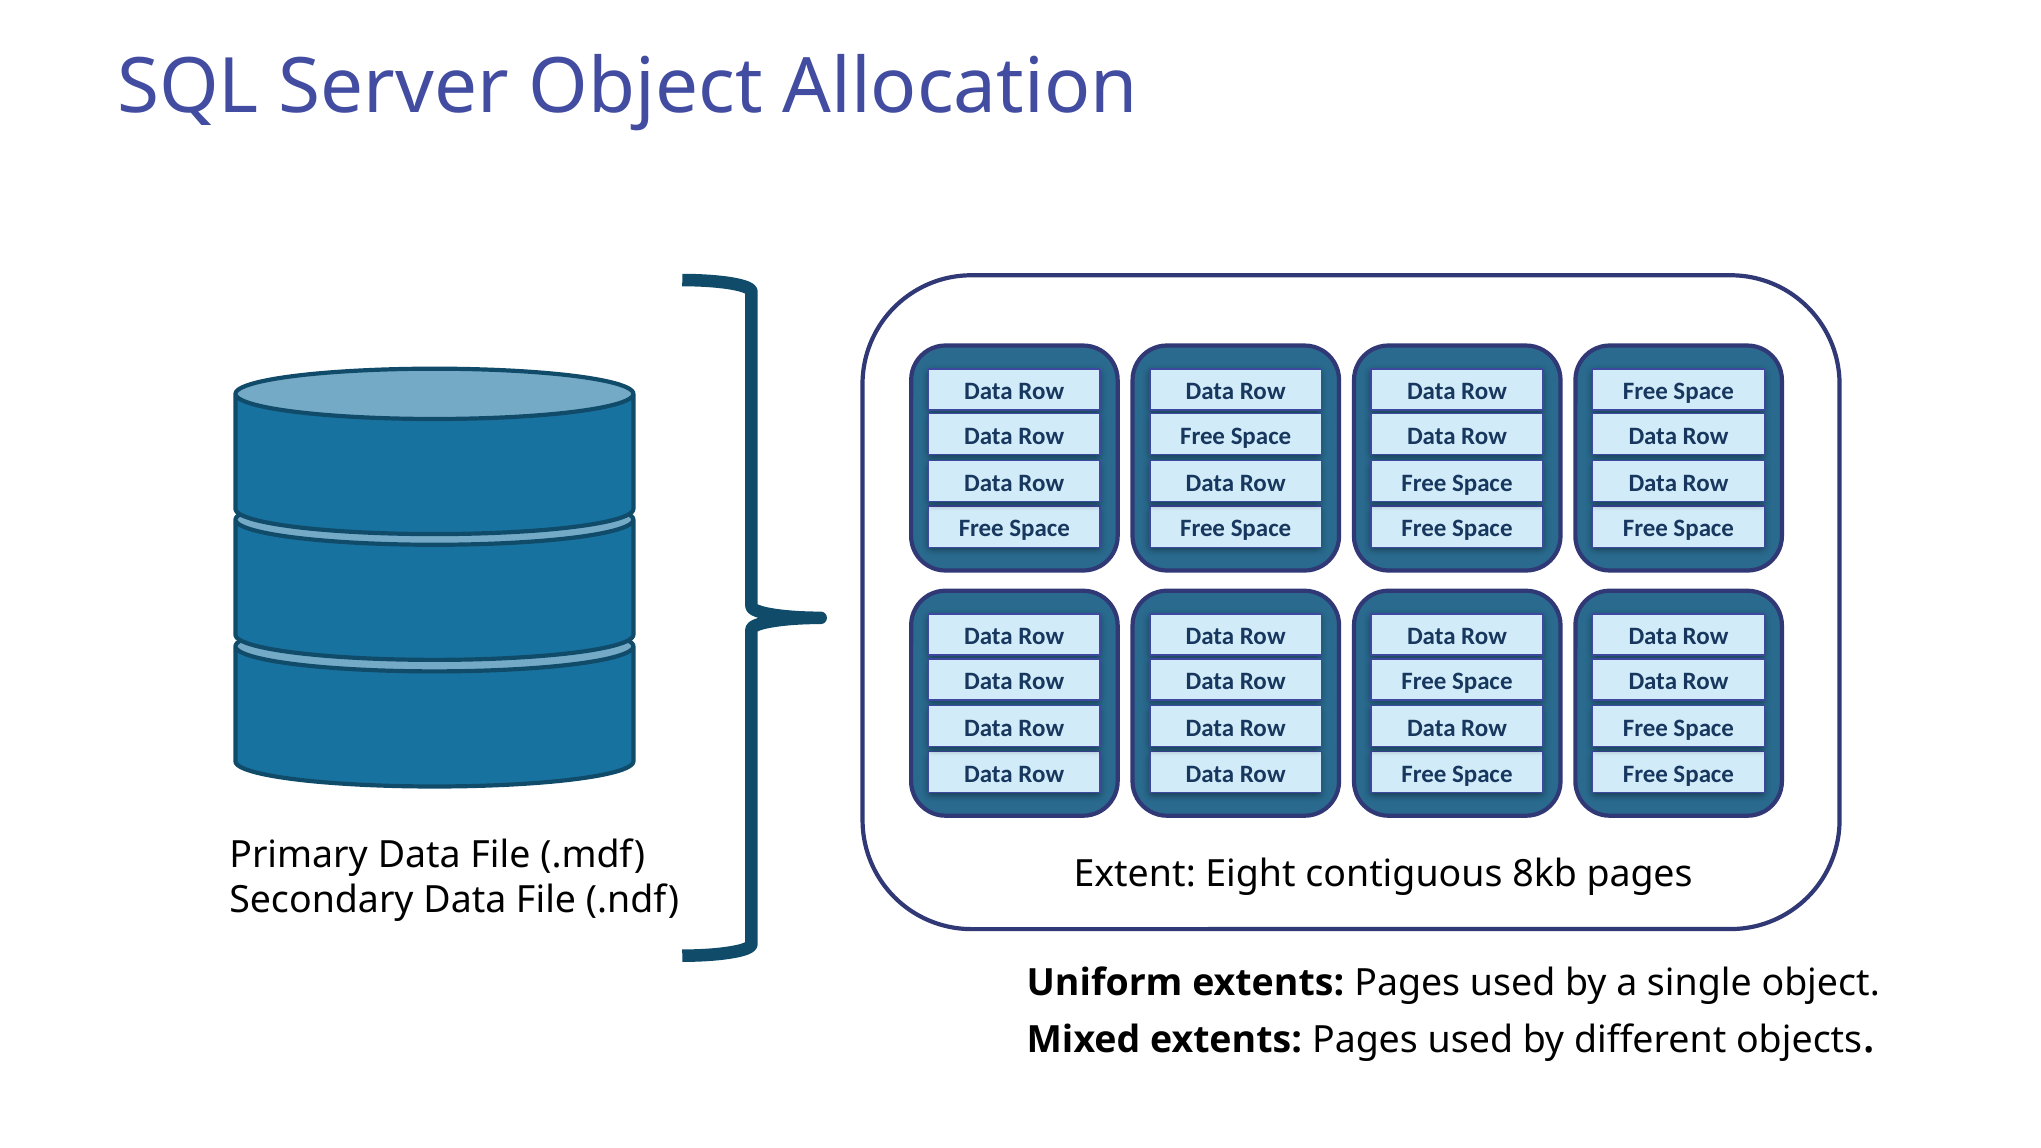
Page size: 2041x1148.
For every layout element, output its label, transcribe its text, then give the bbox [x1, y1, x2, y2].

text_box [862, 274, 1856, 930]
text_box Uniform extents: Pages used by a single object. Mixed extents: Pages used by different objects. [1011, 950, 2029, 1070]
title SQL Server Object Allocation [101, 45, 1939, 238]
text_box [235, 368, 634, 787]
text_box [682, 280, 821, 956]
text_box Primary Data File (.mdf) Secondary Data File (.ndf) [214, 823, 682, 928]
